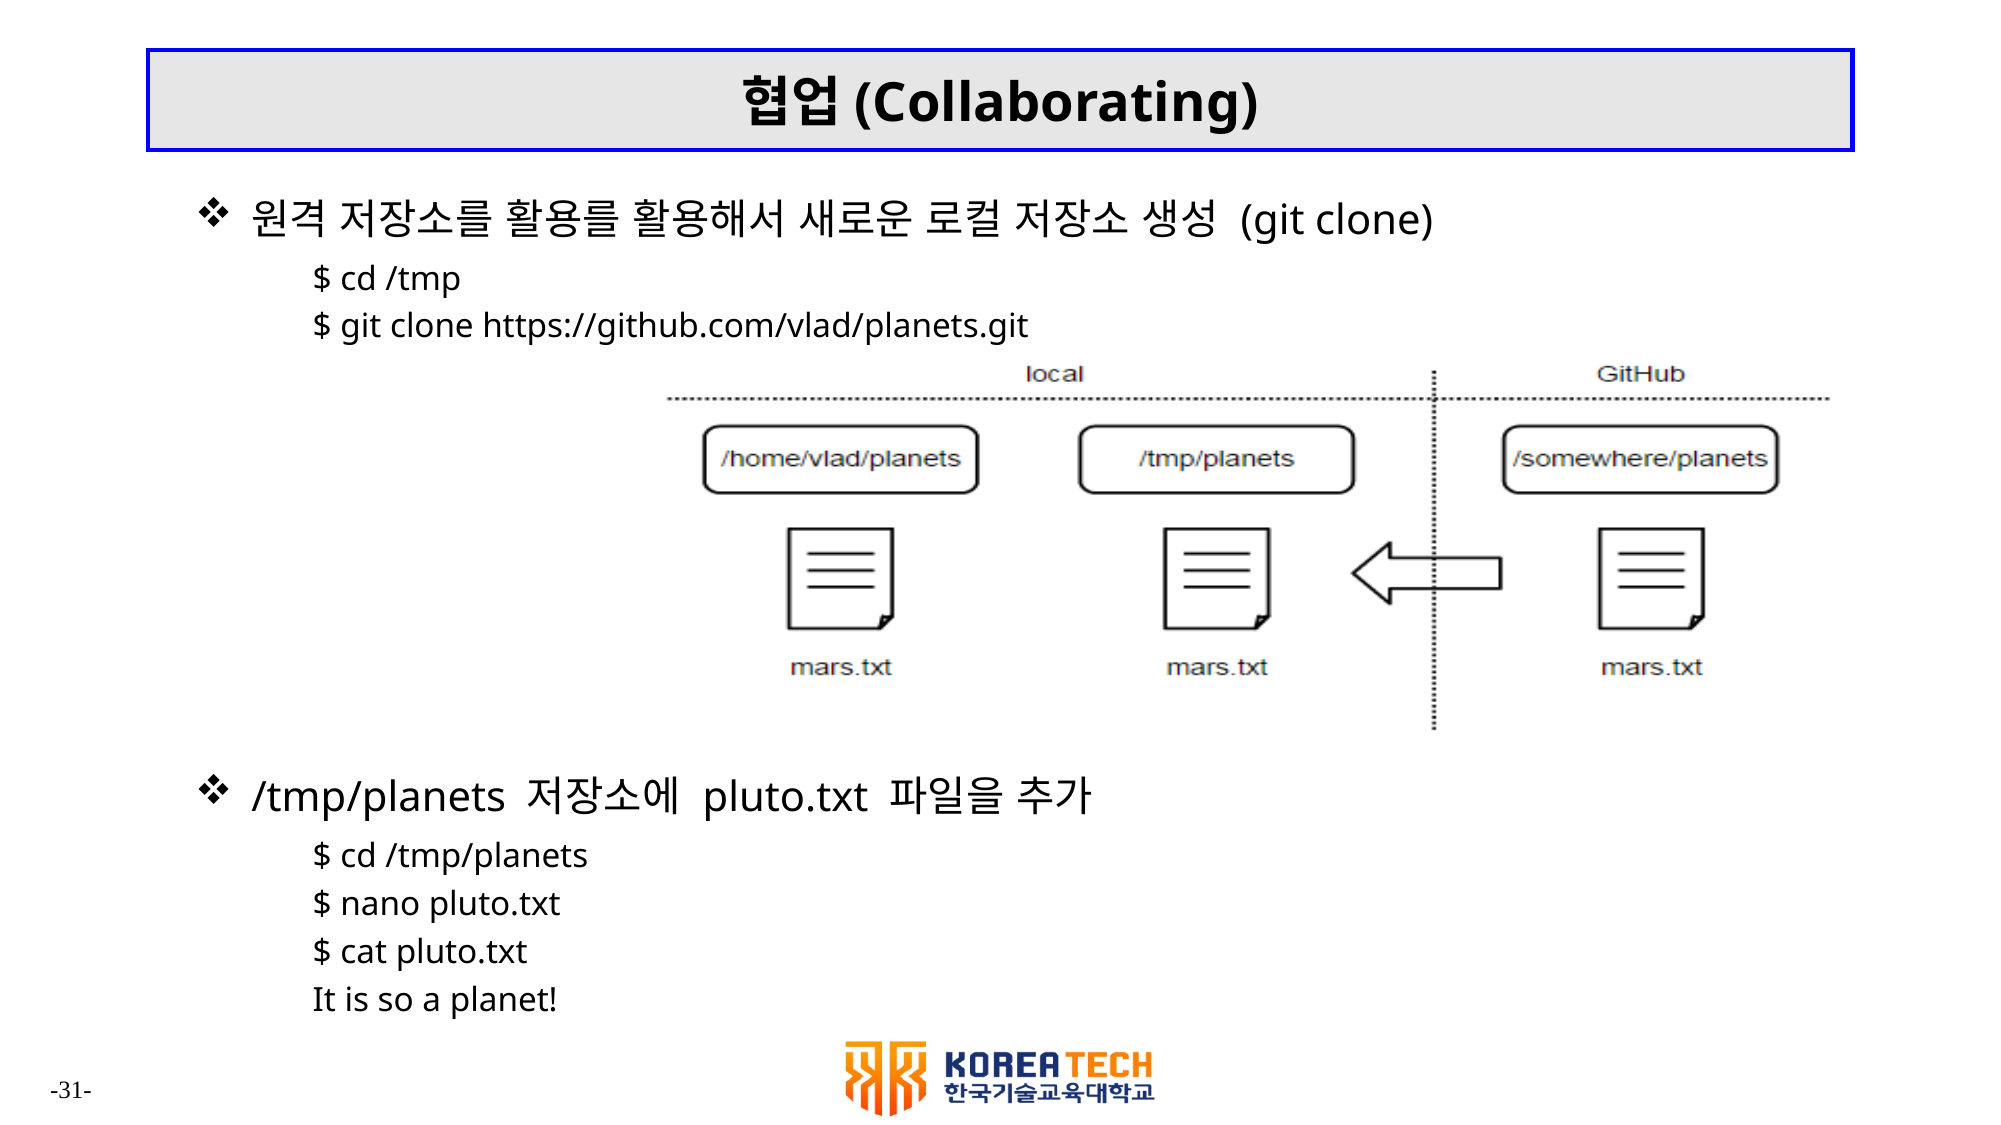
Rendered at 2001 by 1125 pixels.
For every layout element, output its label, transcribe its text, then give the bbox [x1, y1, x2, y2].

title 협업(Collaborating) [146, 48, 1855, 152]
slide_number -31- [0, 1065, 142, 1125]
picture [810, 1035, 1190, 1121]
list 원격 저장소를 활용를 활용해서 새로운 로컬 저장소 생성 (git clone) $ cd /tmp $ git clone https://github.com/vlad/planets.git /tmp/planets 저장소에 pluto.txt 파일을 추가 $ cd /tmp/planets $ nano pluto.txt $ cat pluto.txt It is so a planet! [147, 174, 1853, 1035]
picture [657, 349, 1844, 738]
